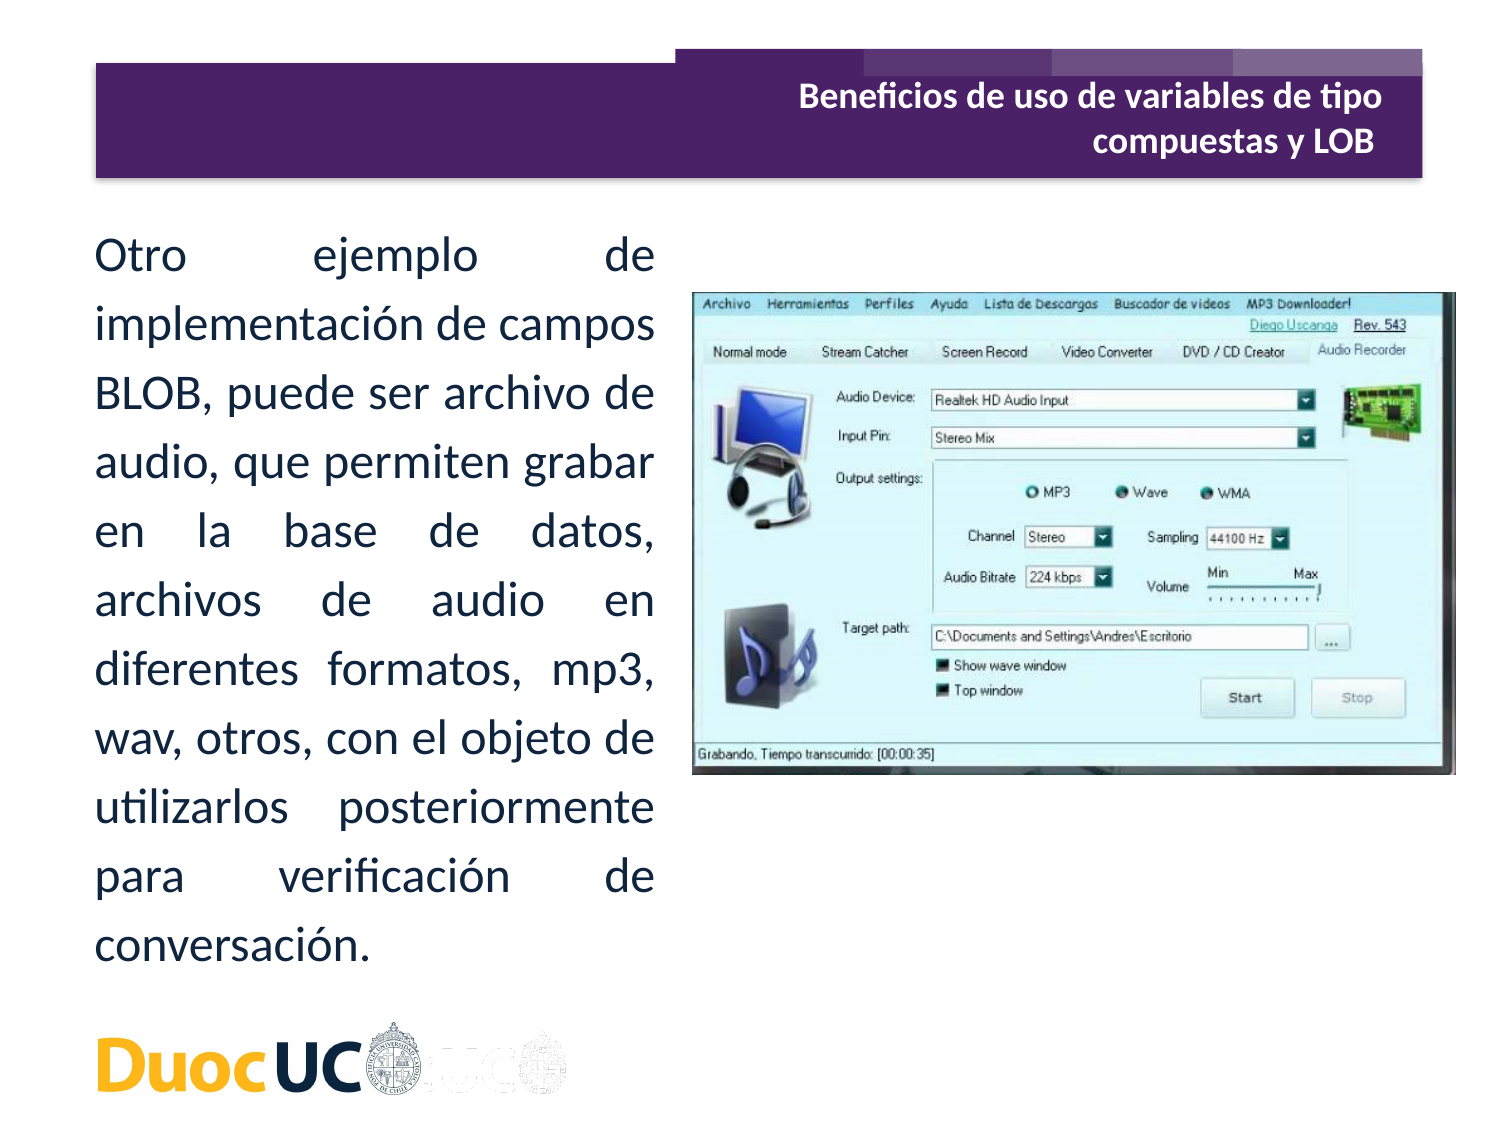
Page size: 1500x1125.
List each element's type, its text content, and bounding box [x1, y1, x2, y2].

text_box Beneficios de uso de variables de tipo compuestas y LOB [749, 63, 1399, 170]
picture [692, 292, 1457, 775]
text_box Otro ejemplo de implementación de campos BLOB, puede ser archivo de audio, que permiten grabar en la base de datos, archivos de audio en diferentes formatos, mp3, wav, otros, con el objeto de utilizarlos posteriormente para verificación de conversación. [79, 205, 671, 987]
picture [96, 1021, 566, 1095]
